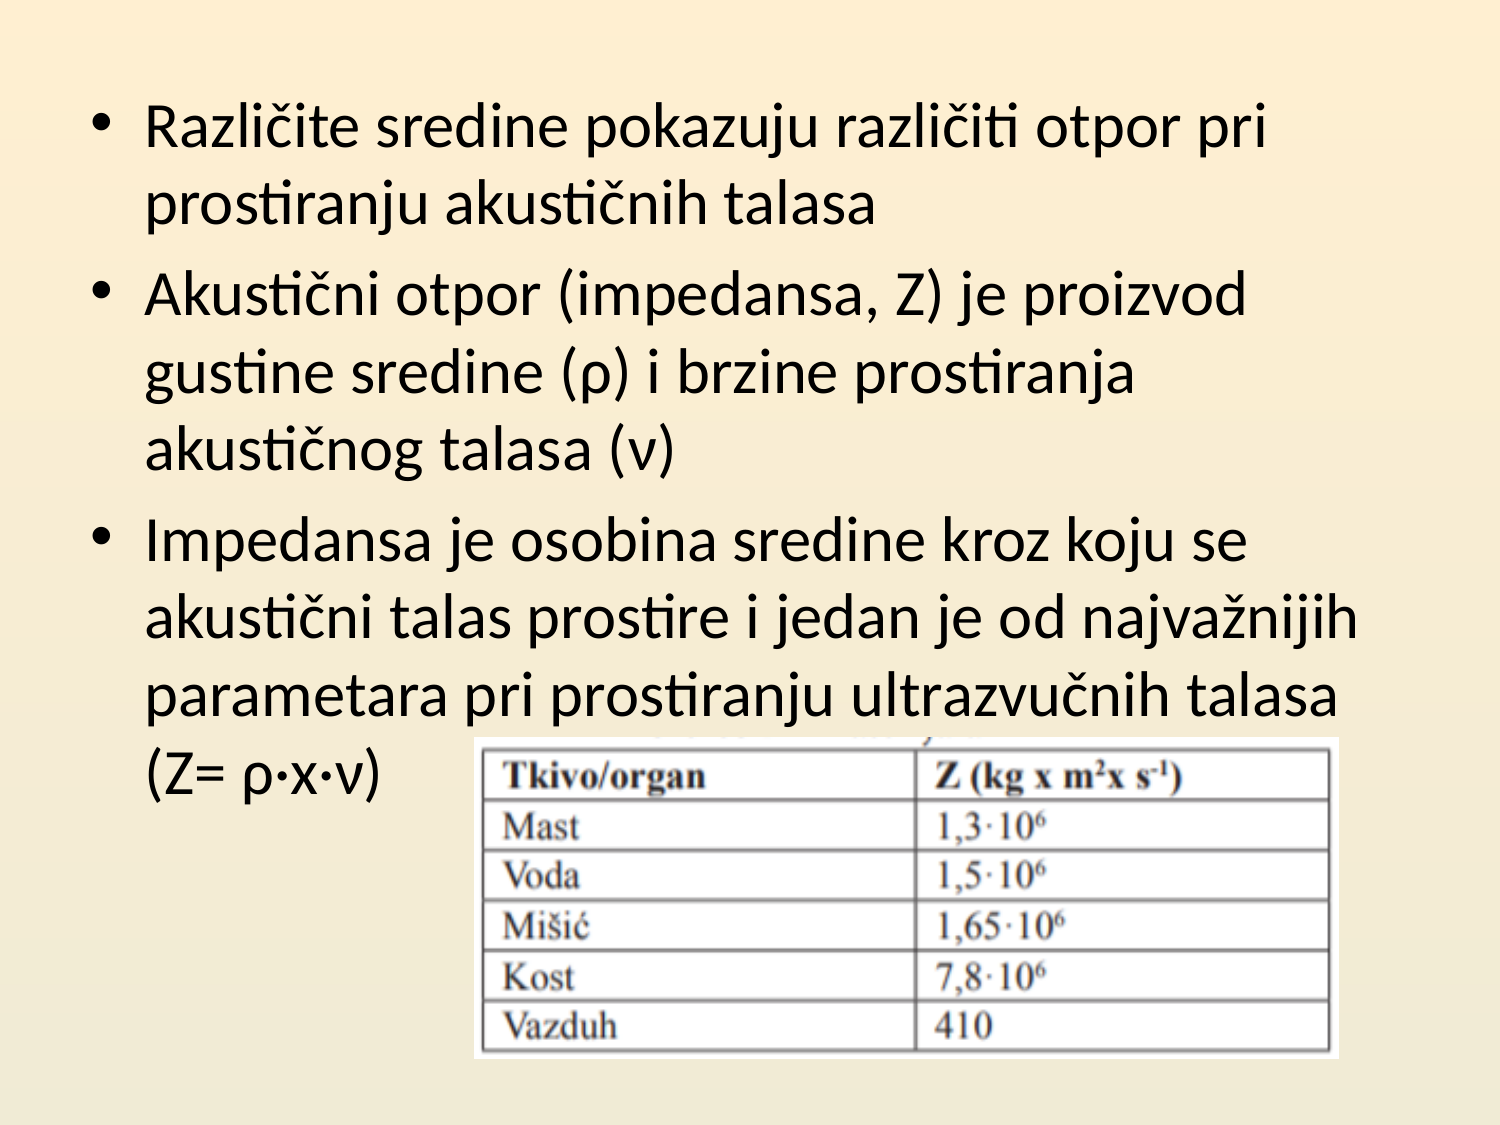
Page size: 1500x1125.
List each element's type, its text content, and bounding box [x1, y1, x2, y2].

picture [474, 737, 1339, 1059]
list Različite sredine pokazuju različiti otpor pri prostiranju akustičnih talasa Akustični otpor (impedansa, Z) je proizvod gustine sredine (ρ) i brzine prostiranja akustičnog talasa (ν) Impedansa je osobina sredine kroz koju se akustični talas prostire i jedan je od najvažnijih parametara pri prostiranju ultrazvučnih talasa (Z= ρ·x·ν) [75, 75, 1425, 818]
